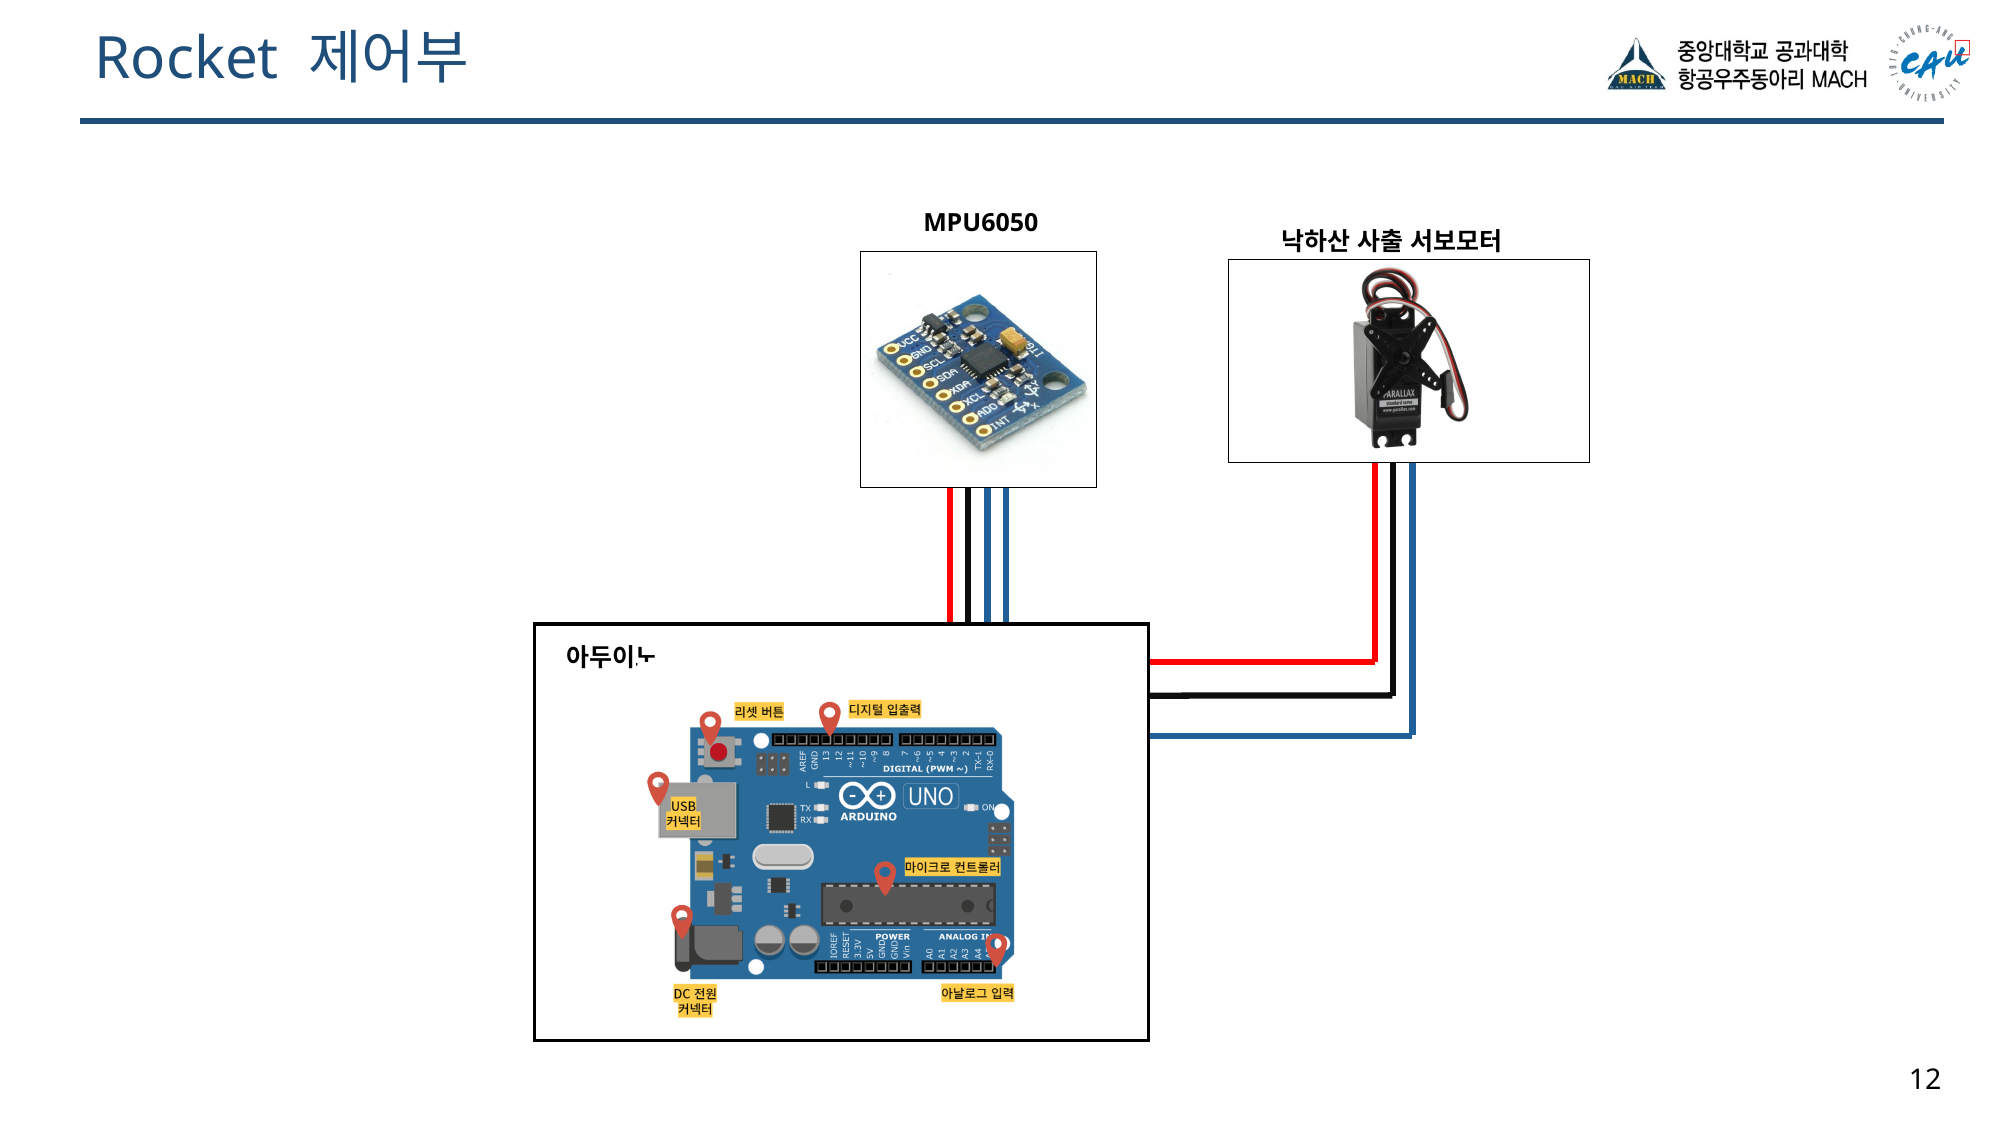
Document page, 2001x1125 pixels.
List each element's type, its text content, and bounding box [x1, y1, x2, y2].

text_box MPU6050 [881, 183, 1081, 244]
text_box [1588, 15, 1971, 110]
text_box [533, 622, 1150, 1042]
picture [1227, 259, 1590, 464]
picture [860, 251, 1097, 488]
text_box 12 [1879, 1059, 1970, 1101]
picture [636, 661, 1046, 1021]
text_box 낙하산 사출 서보모터 [1250, 202, 1535, 259]
text_box 아두이노 [382, 619, 850, 679]
text_box Rocket 제어부 [79, 20, 1000, 106]
